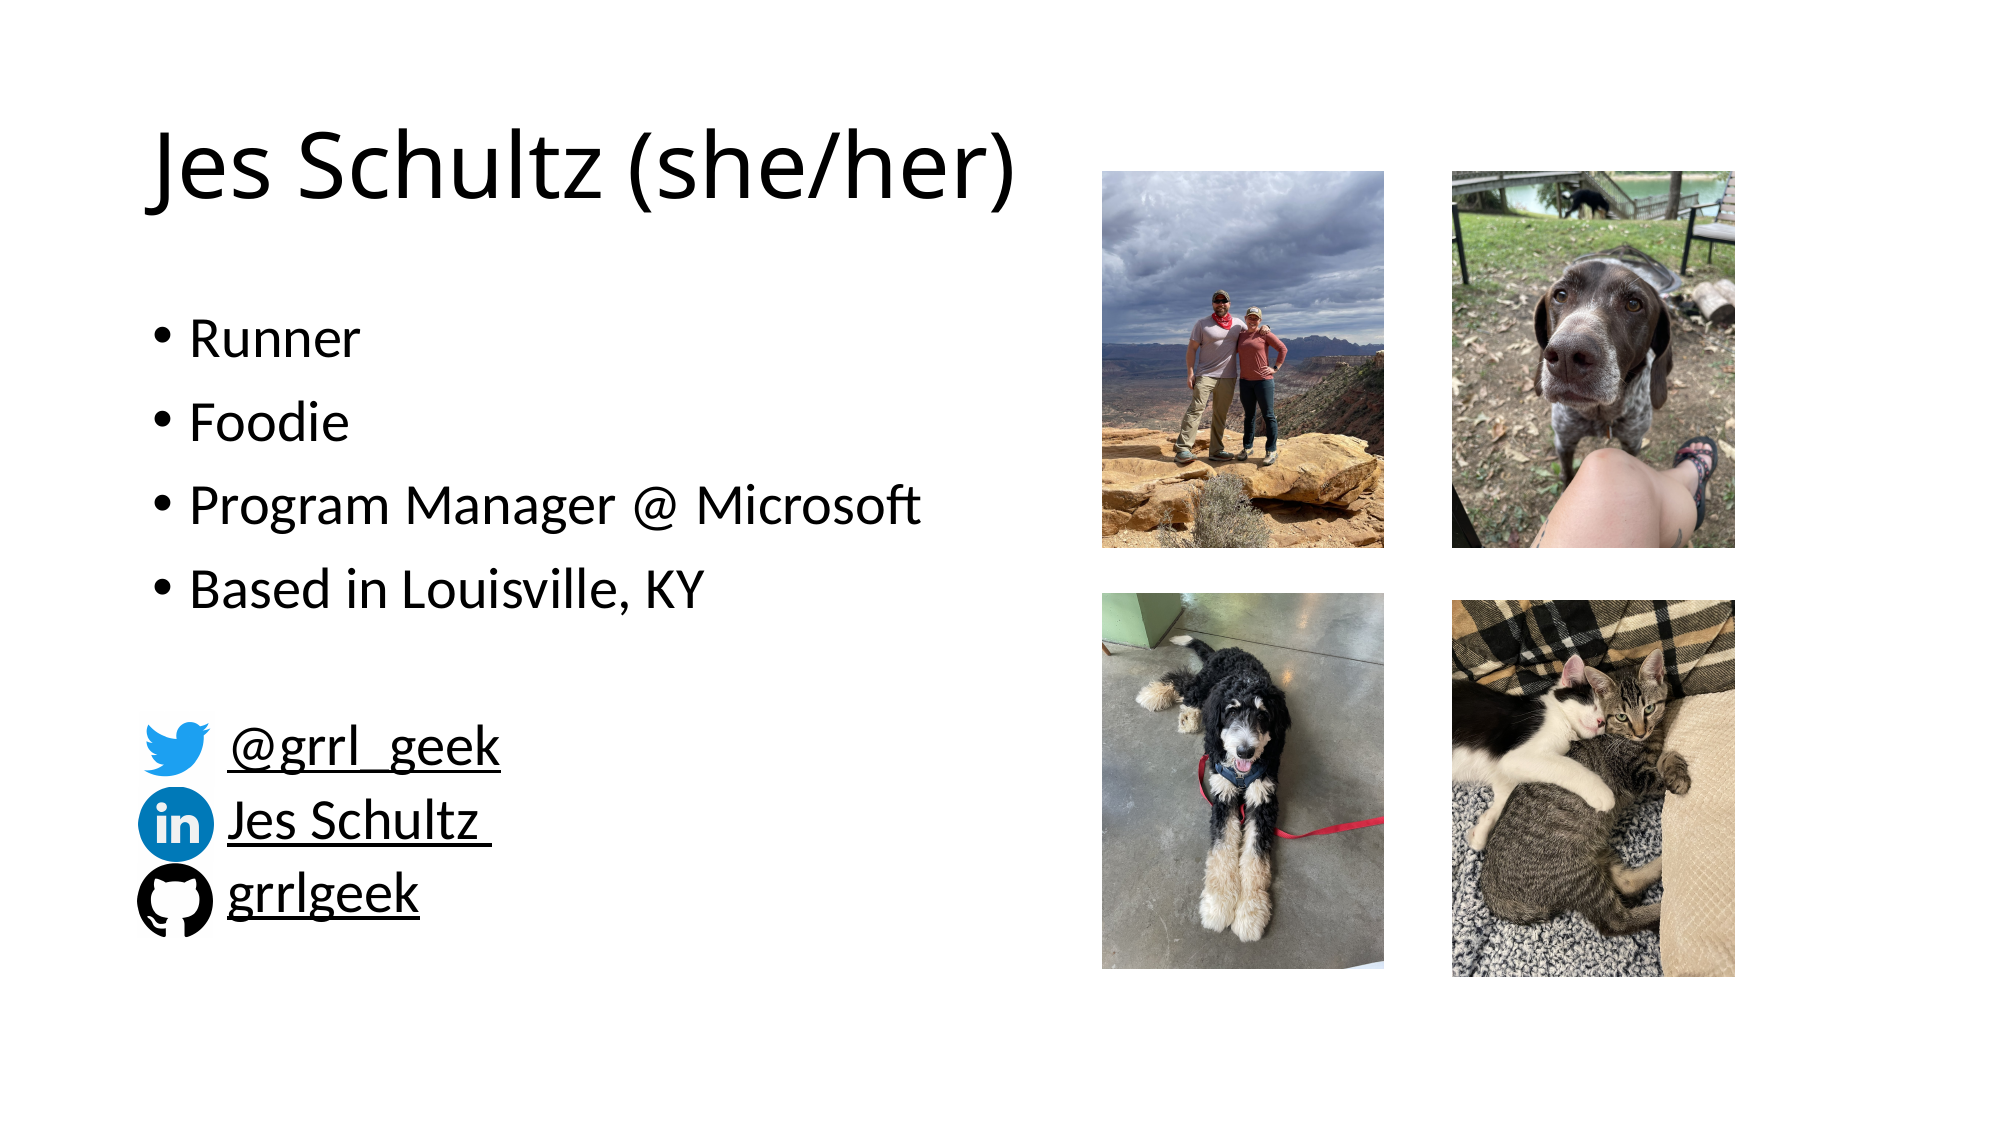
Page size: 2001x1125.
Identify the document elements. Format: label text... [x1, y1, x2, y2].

picture [1101, 171, 1384, 548]
picture [157, 803, 166, 811]
picture [137, 831, 214, 938]
picture [1452, 600, 1735, 977]
picture [172, 816, 198, 842]
list Runner Foodie Program Manager @ Microsoft Based in Louisville, KY @grrl_geek Jes Schultz grrlgeek [137, 299, 988, 1014]
title Jes Schultz (she/her) [137, 59, 1863, 278]
picture [1102, 593, 1384, 970]
picture [1452, 171, 1735, 548]
picture [138, 711, 215, 816]
picture [157, 816, 166, 842]
